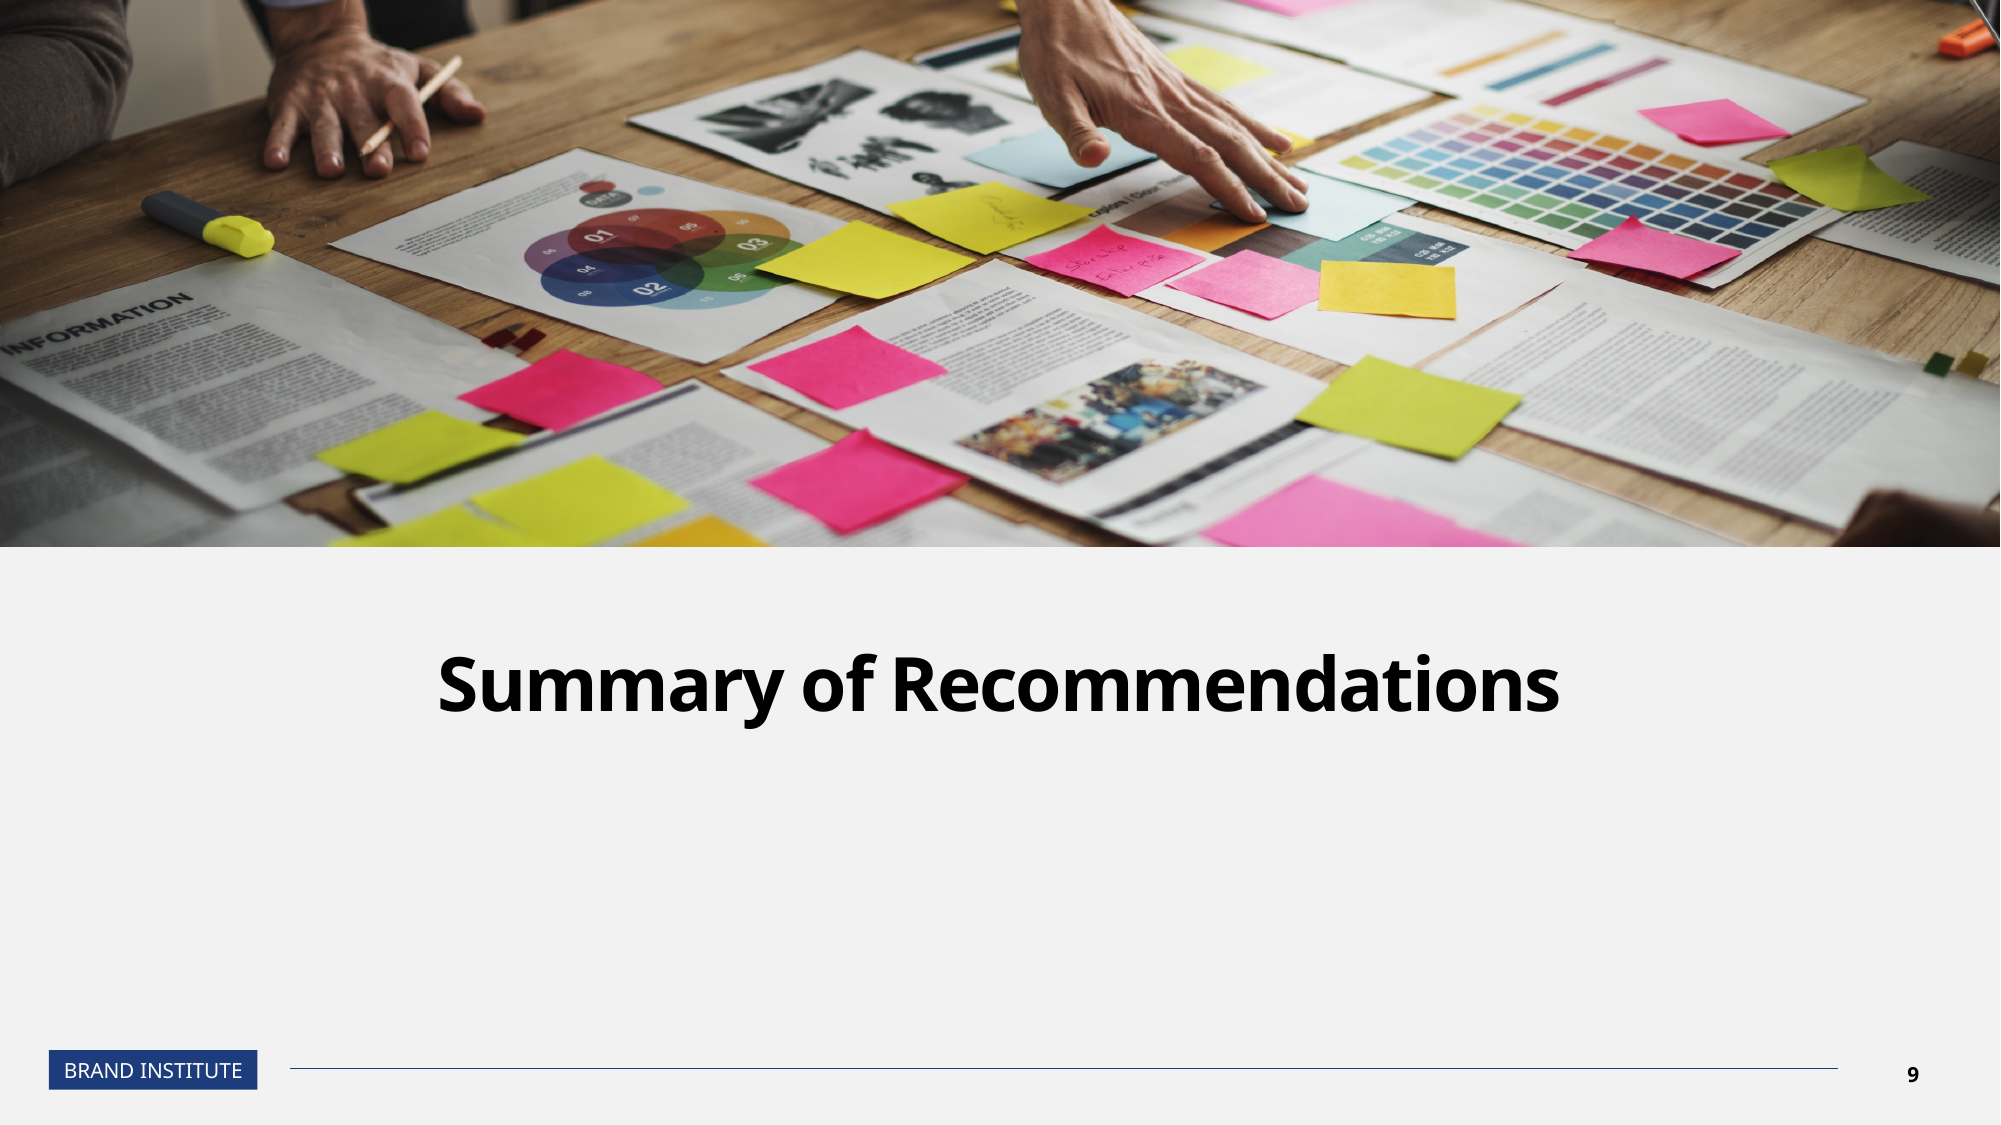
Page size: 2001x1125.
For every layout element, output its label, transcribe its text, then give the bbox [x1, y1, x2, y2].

text_box Summary of Recommendations [249, 646, 1751, 751]
picture [0, 0, 2000, 547]
